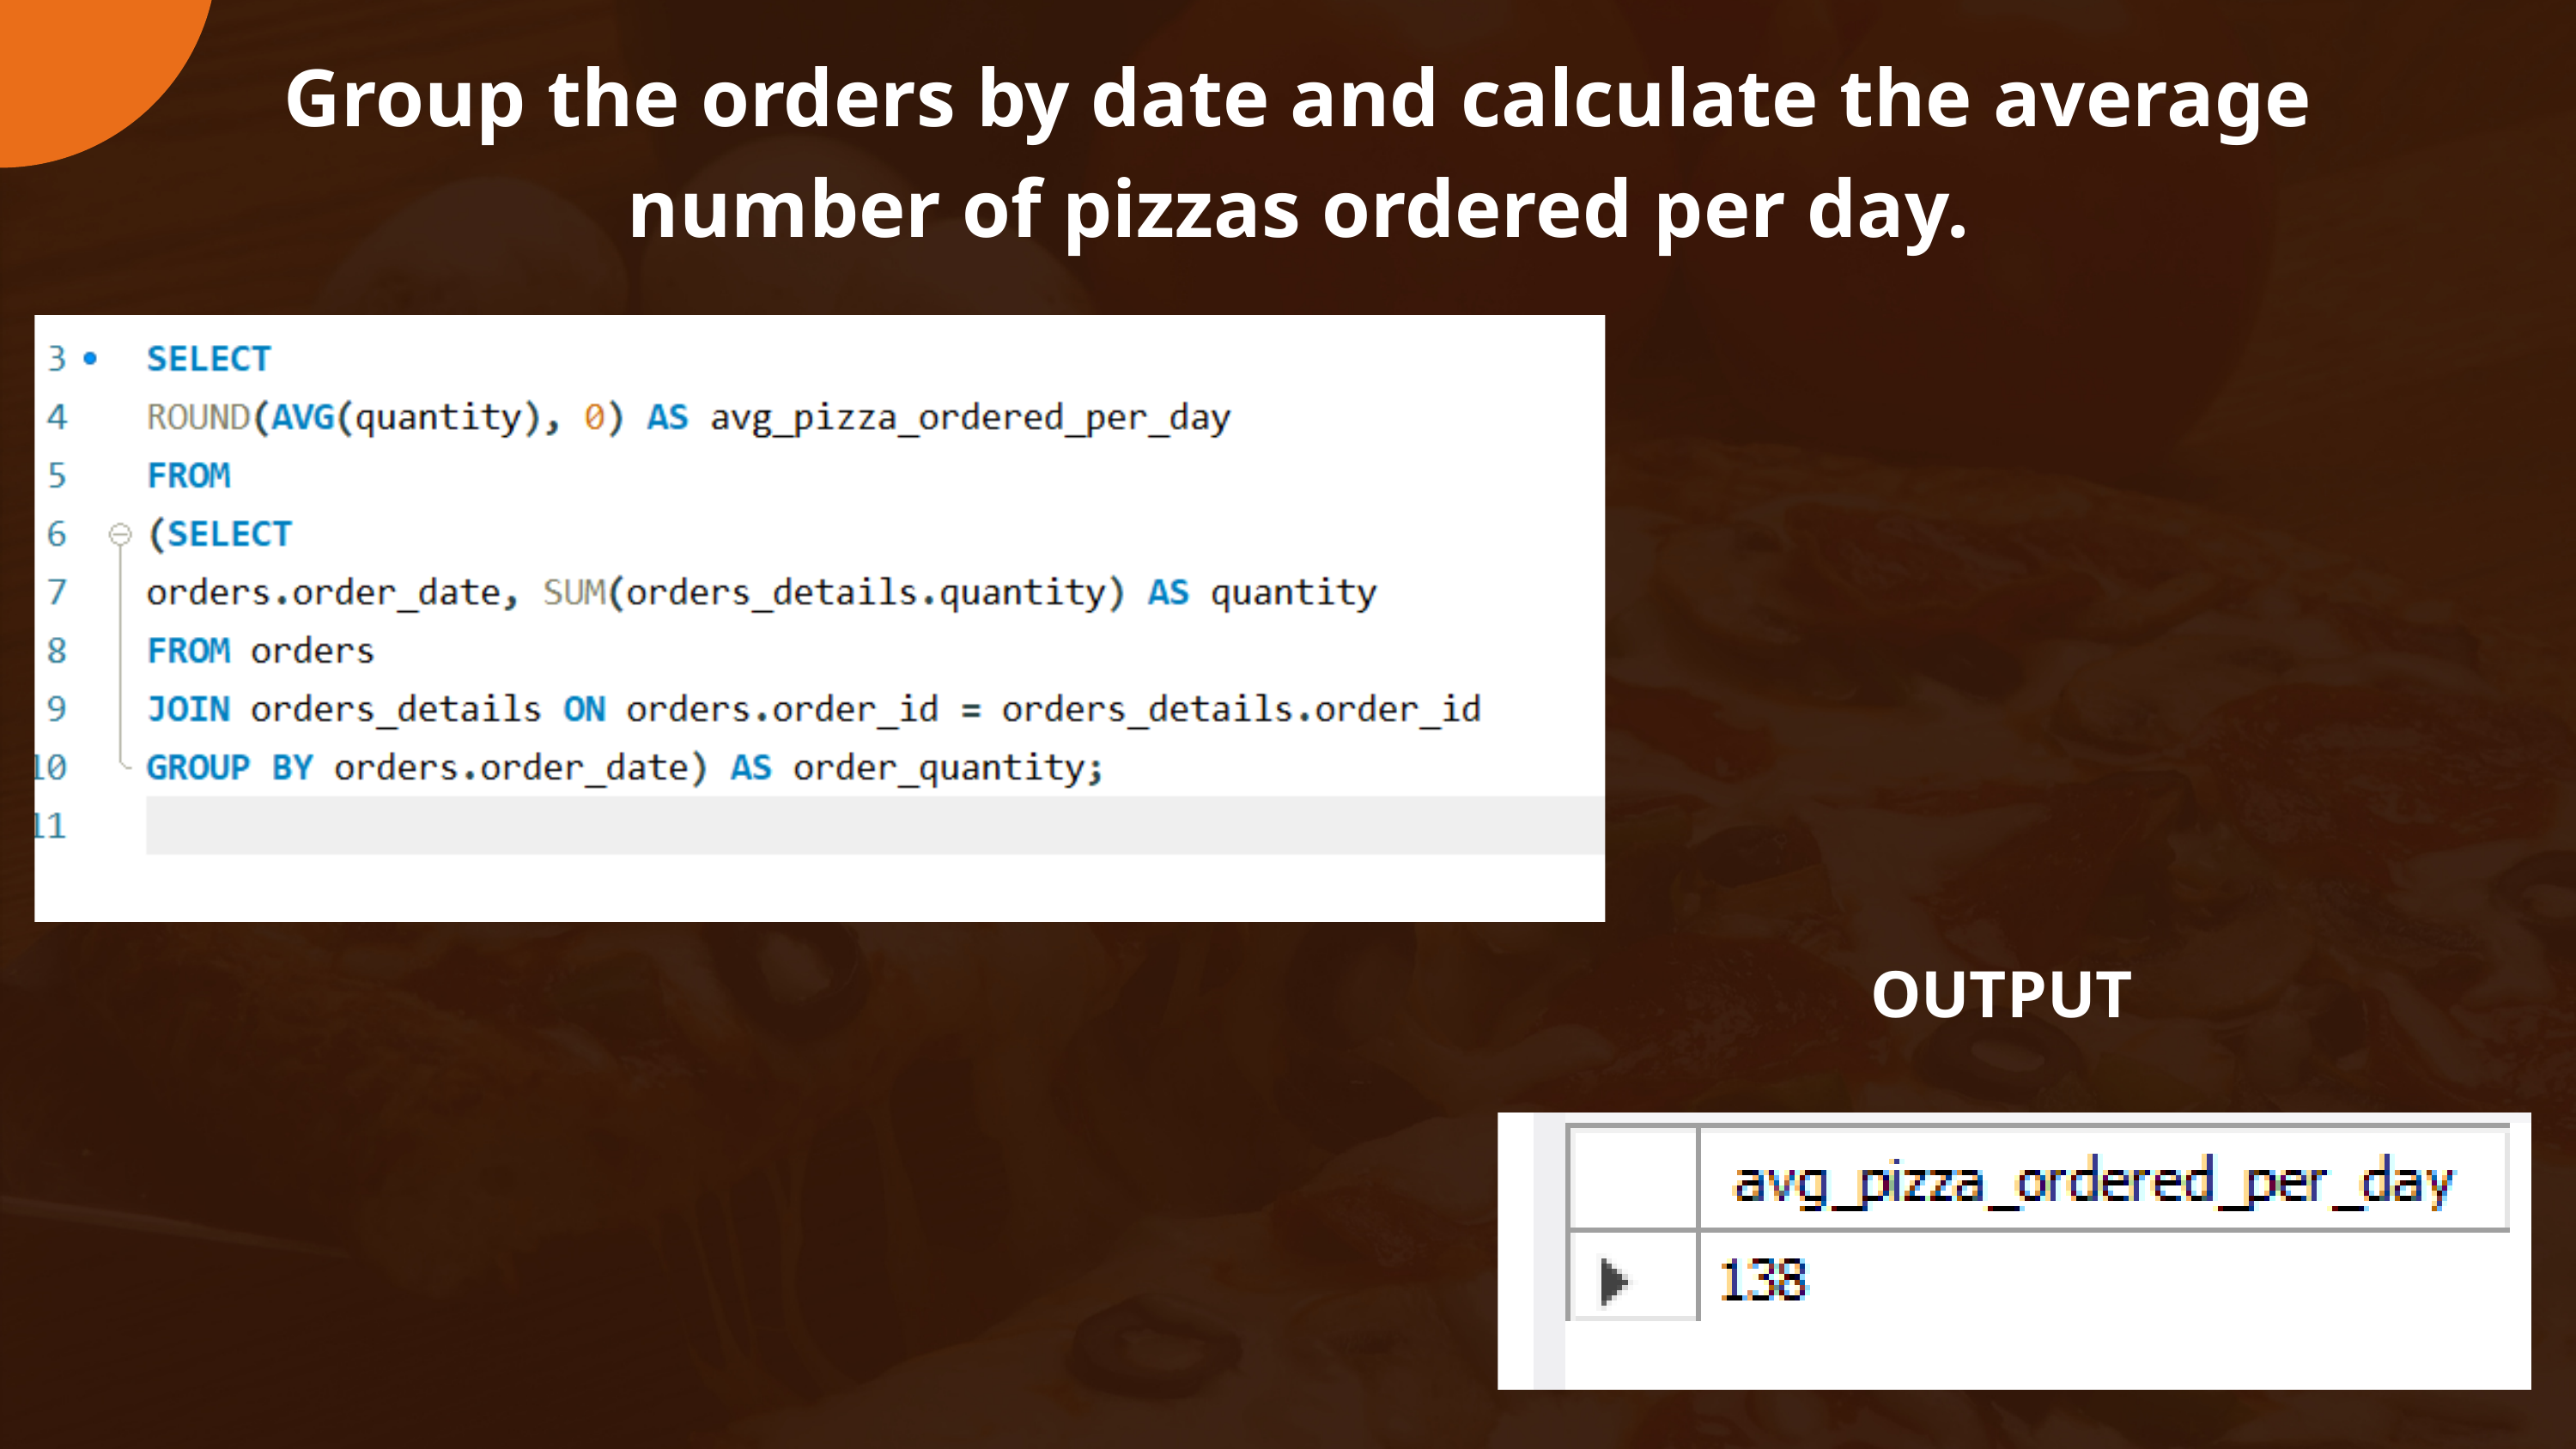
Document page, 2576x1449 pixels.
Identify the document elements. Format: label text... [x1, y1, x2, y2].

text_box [0, 0, 218, 168]
text_box Group the orders by date and calculate the average number of pizzas ordered per day. [217, 31, 2382, 254]
text_box OUTPUT [1527, 940, 2476, 1030]
text_box [34, 315, 1606, 922]
text_box [0, 0, 2576, 1449]
text_box [1498, 1113, 2531, 1390]
